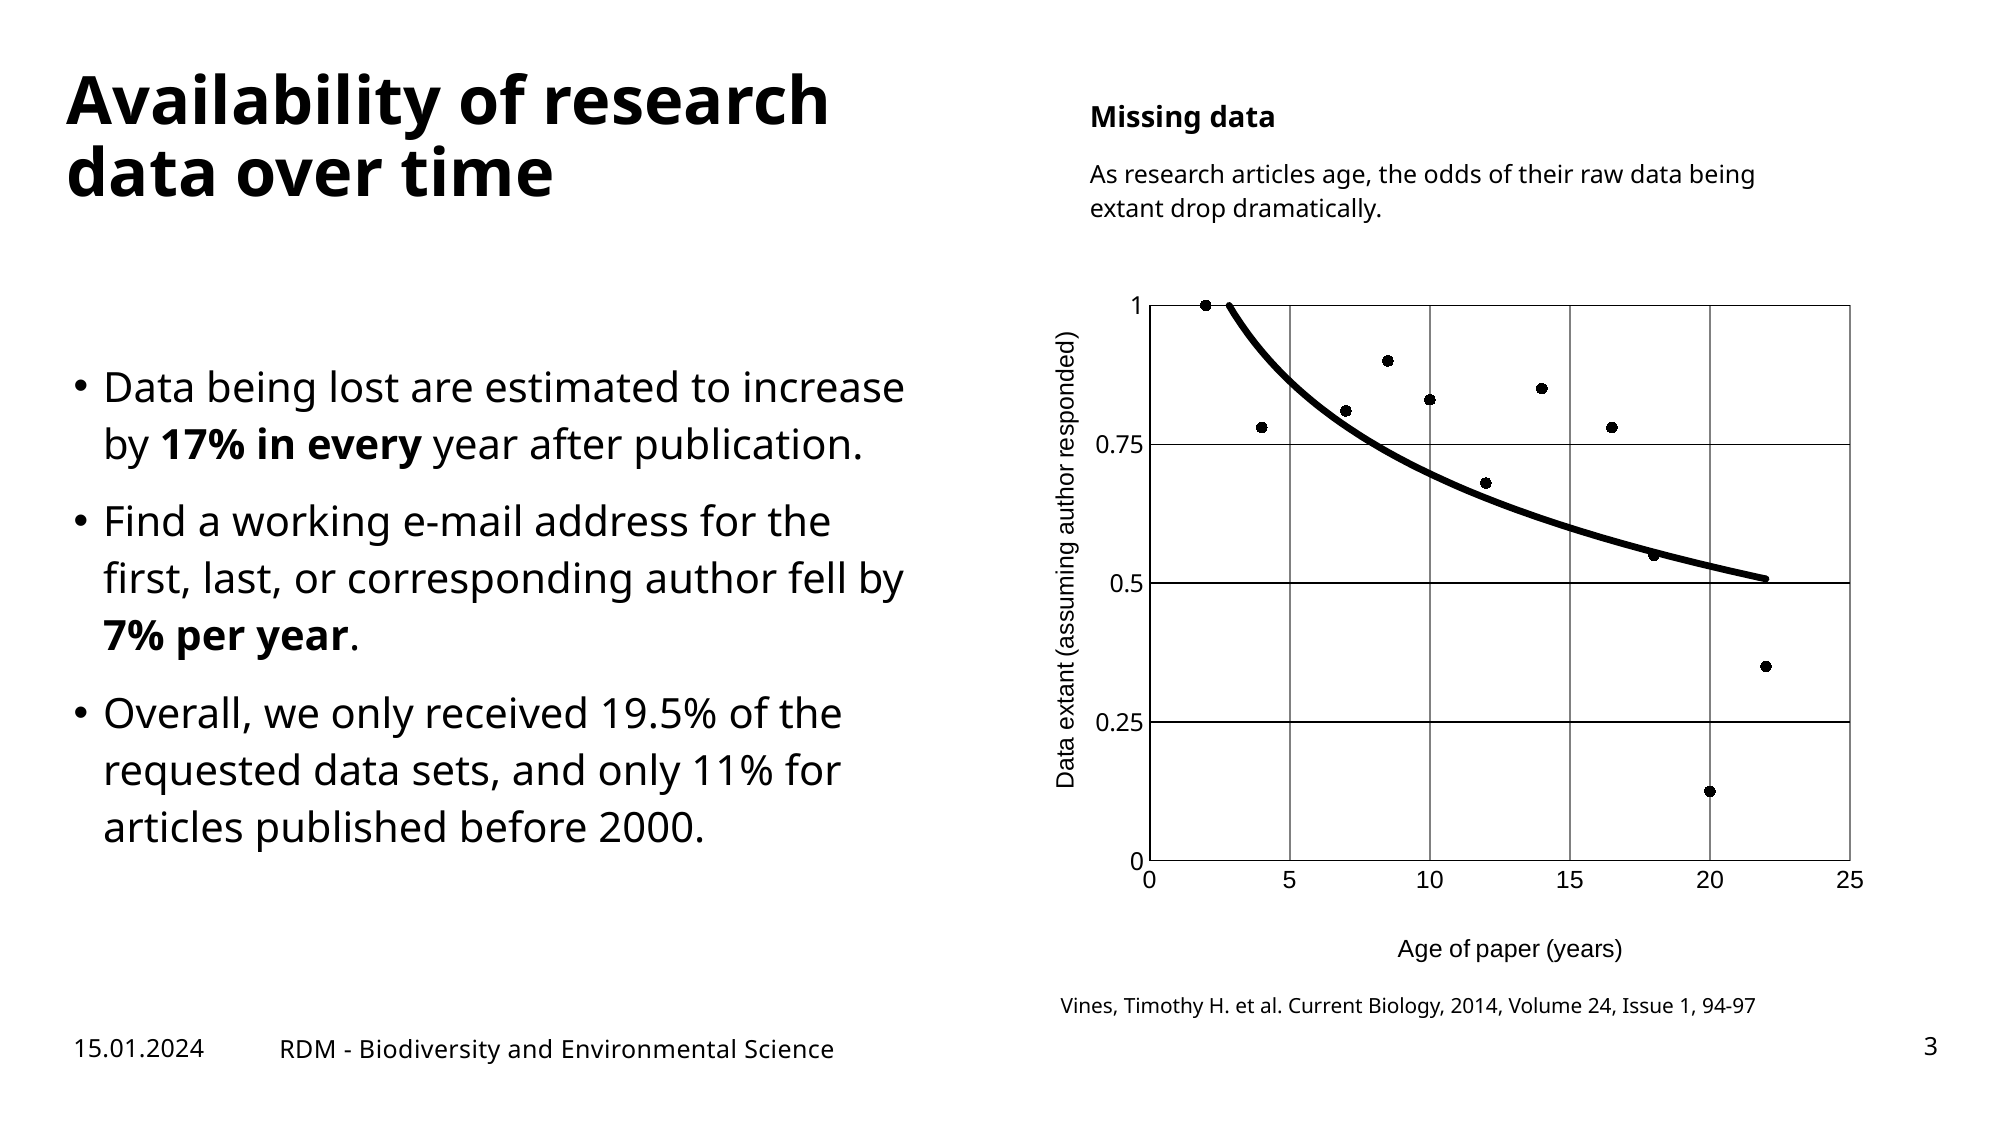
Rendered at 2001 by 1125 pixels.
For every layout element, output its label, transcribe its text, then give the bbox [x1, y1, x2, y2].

text_box Missing data As research articles age, the odds of their raw data being extant drop dramatically. [1089, 93, 1829, 223]
text_box Vines, Timothy H. et al. Current Biology, 2014, Volume 24, Issue 1, 94-97 [1060, 989, 1828, 1027]
chart [1042, 280, 1886, 971]
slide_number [49, 1023, 233, 1073]
list Data being lost are estimated to increase by 17% in every year after publication. Find a working e-mail address for the first, last, or corresponding author fell by 7% per year. Overall, we only received 19.5% of the requested data sets, and only 11% for articles published before 2000. [50, 306, 953, 977]
title Availability of research data over time [66, 66, 934, 281]
slide_number 3 [1838, 1023, 1950, 1073]
footer RDM - Biodiversity and Environmental Science [267, 1023, 1733, 1074]
